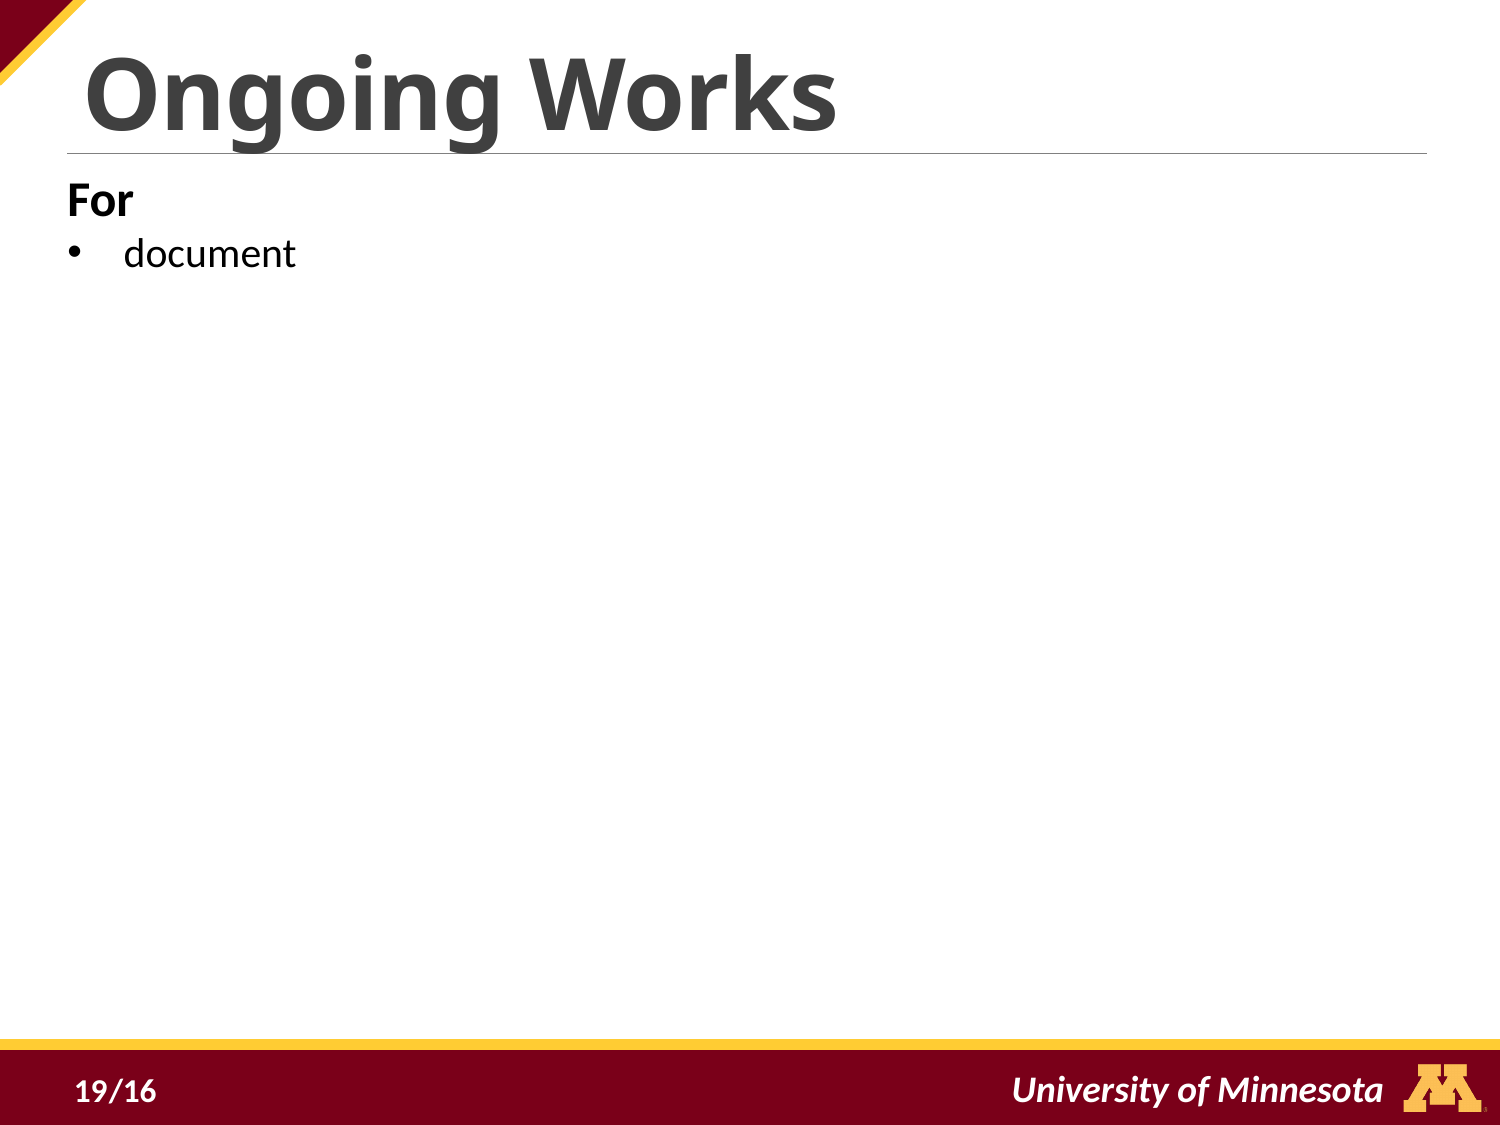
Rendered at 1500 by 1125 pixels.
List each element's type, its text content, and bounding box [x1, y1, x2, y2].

slide_number 19 [0, 1059, 123, 1120]
text_box Ongoing Works [67, 38, 1483, 159]
text_box For document [52, 158, 1420, 284]
